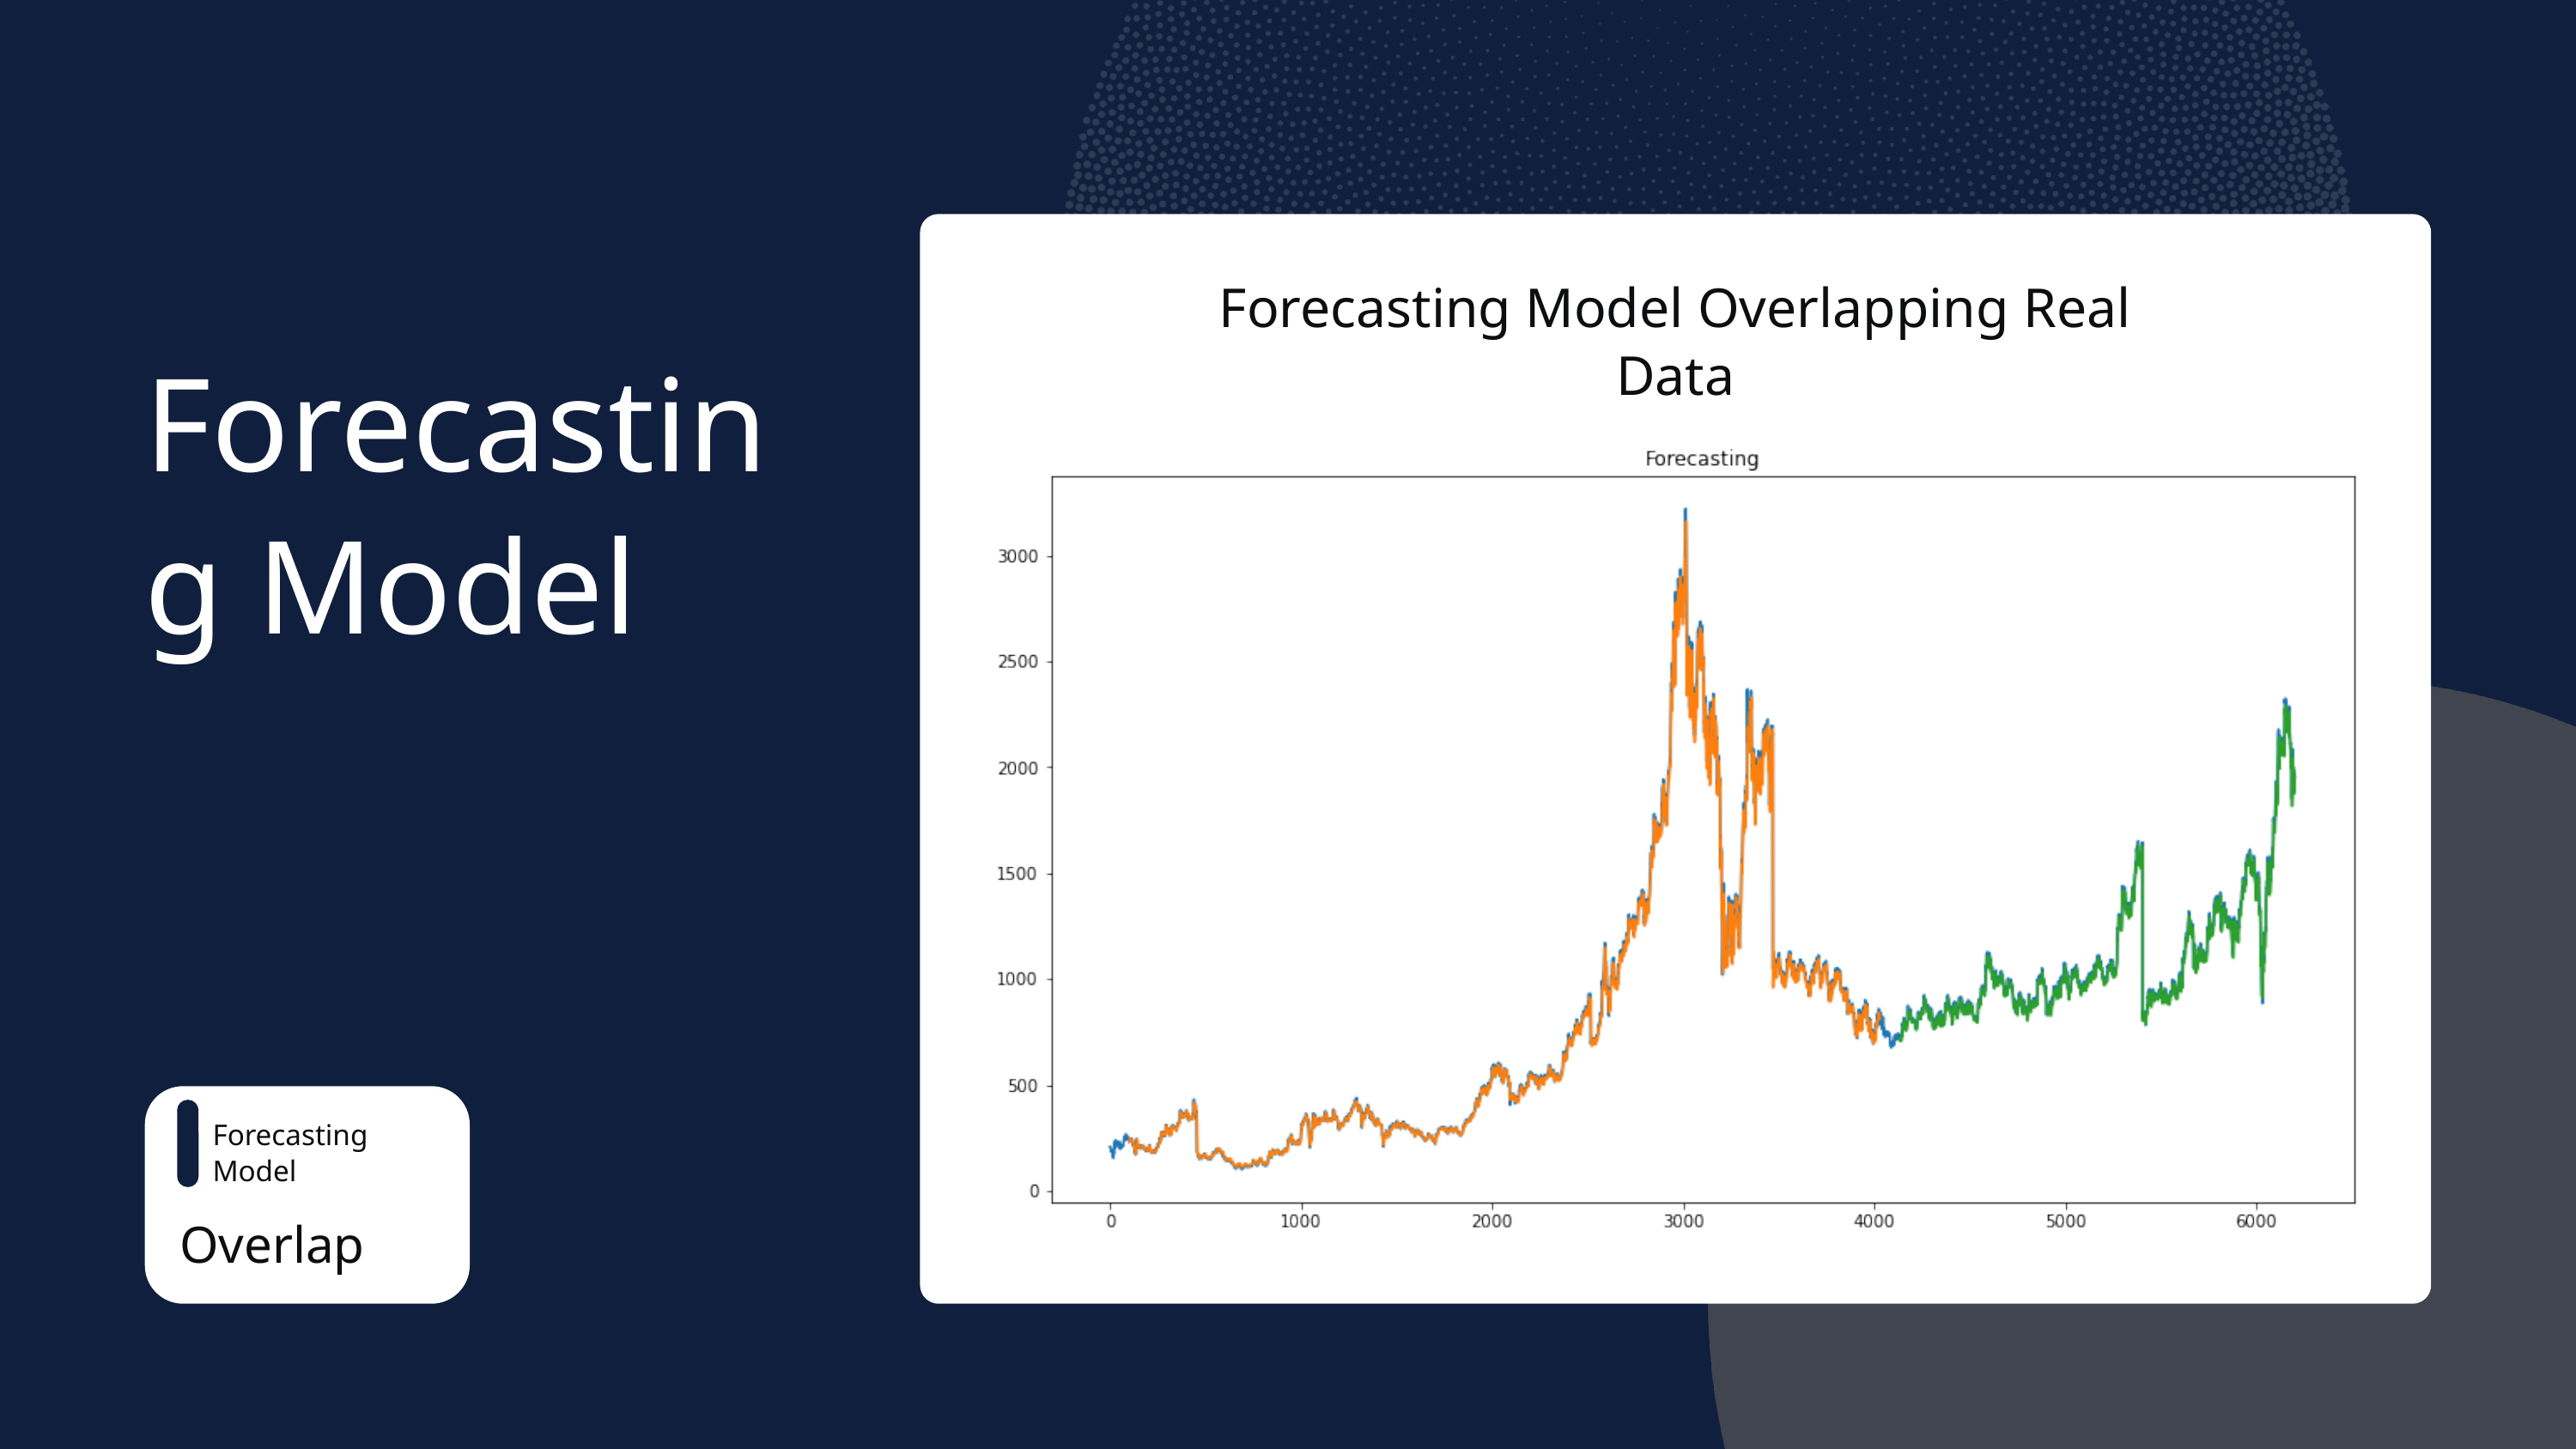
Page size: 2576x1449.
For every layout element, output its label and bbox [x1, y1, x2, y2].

picture [1059, 0, 2357, 214]
text_box [920, 214, 2432, 1304]
picture [1708, 677, 2576, 1449]
text_box [179, 1117, 435, 1186]
text_box [144, 1086, 471, 1304]
picture [984, 438, 2366, 1243]
text_box [144, 339, 823, 746]
